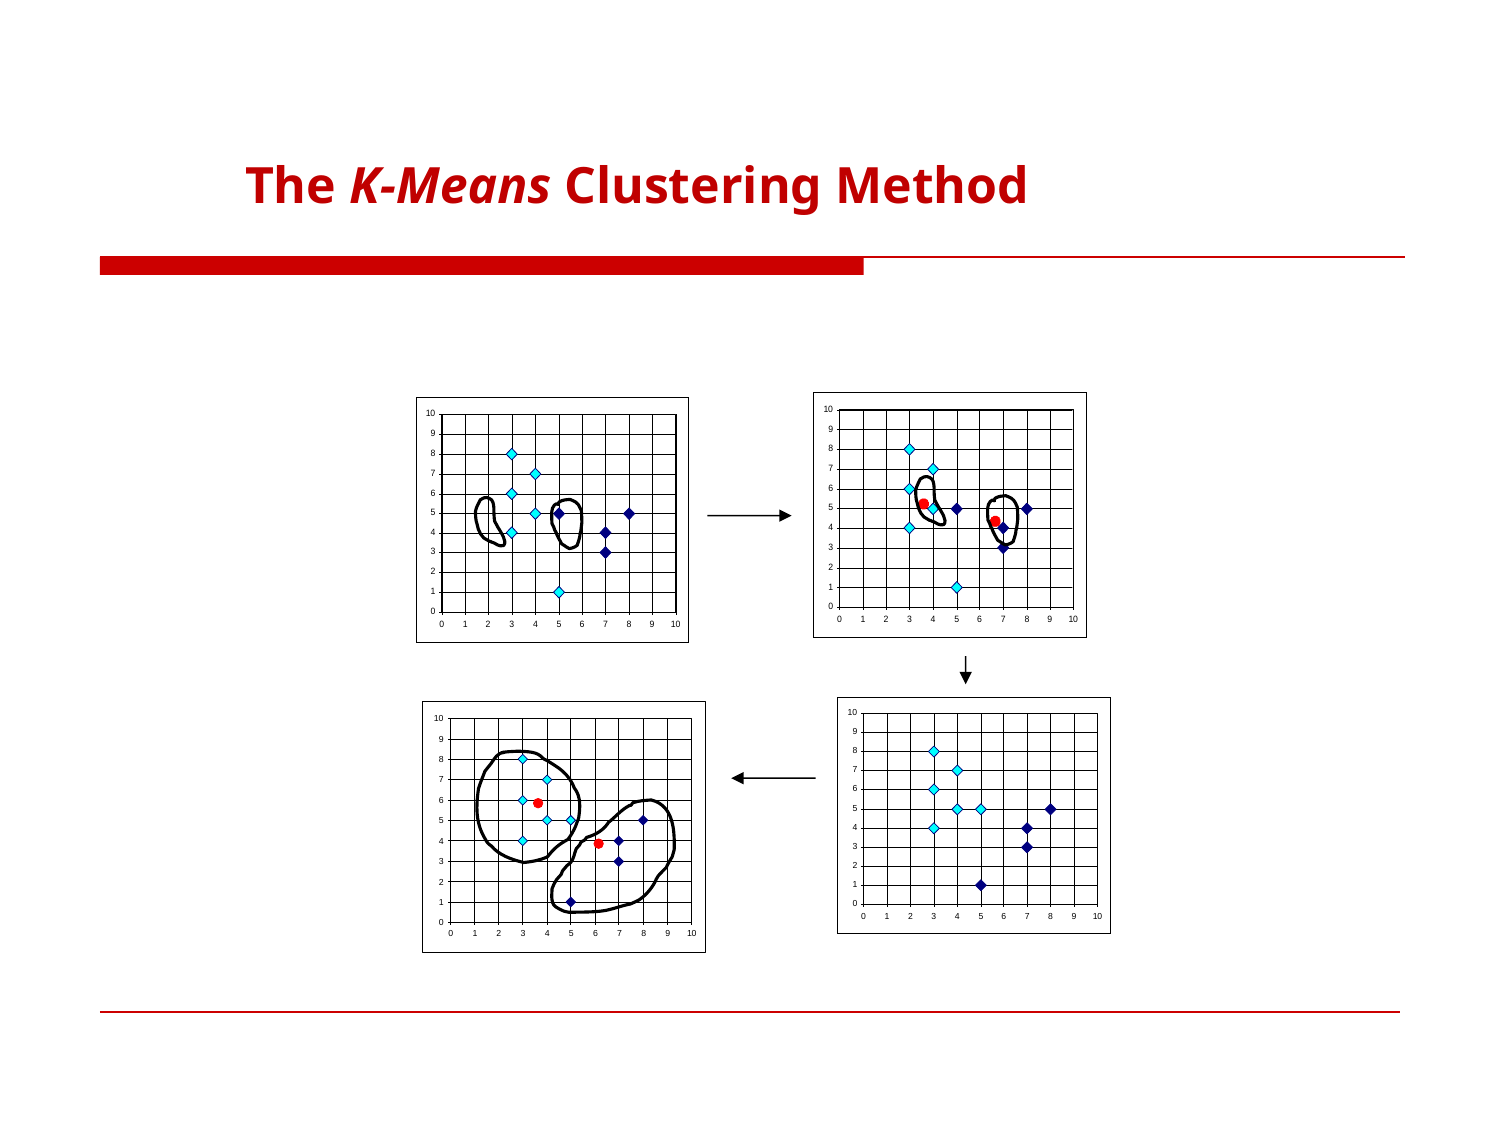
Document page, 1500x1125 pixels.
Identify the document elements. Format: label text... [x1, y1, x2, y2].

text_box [412, 393, 694, 648]
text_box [707, 388, 1092, 643]
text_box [418, 696, 816, 957]
title The K-Means Clustering Method [244, 153, 1143, 215]
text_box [834, 656, 1116, 938]
